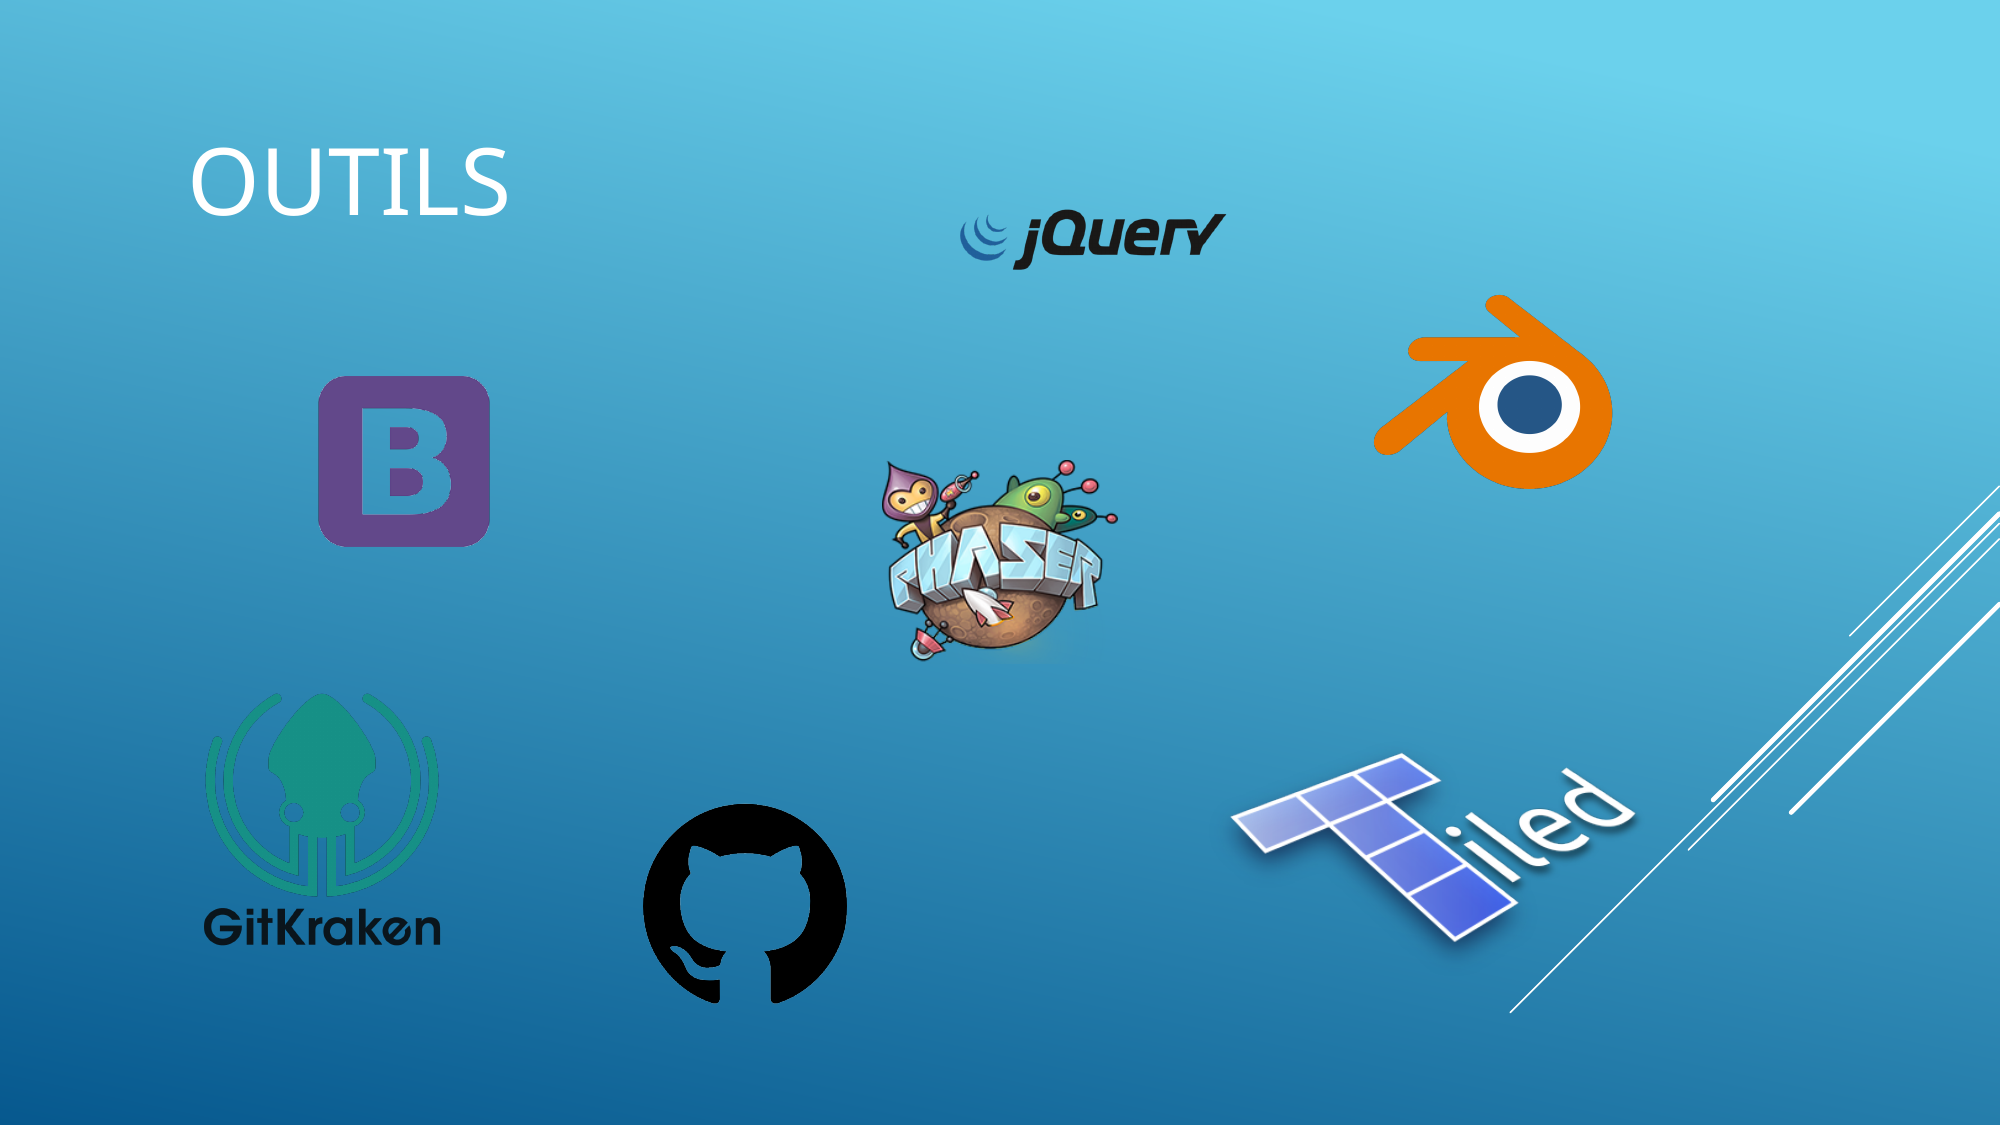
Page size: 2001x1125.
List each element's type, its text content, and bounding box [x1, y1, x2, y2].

picture [1371, 293, 1616, 493]
picture [642, 801, 847, 1006]
picture [310, 371, 496, 551]
picture [914, 106, 1272, 373]
list [1170, 431, 1971, 1125]
picture [1205, 739, 1647, 979]
title Outils [142, 74, 527, 283]
picture [162, 659, 482, 979]
picture [882, 460, 1118, 665]
